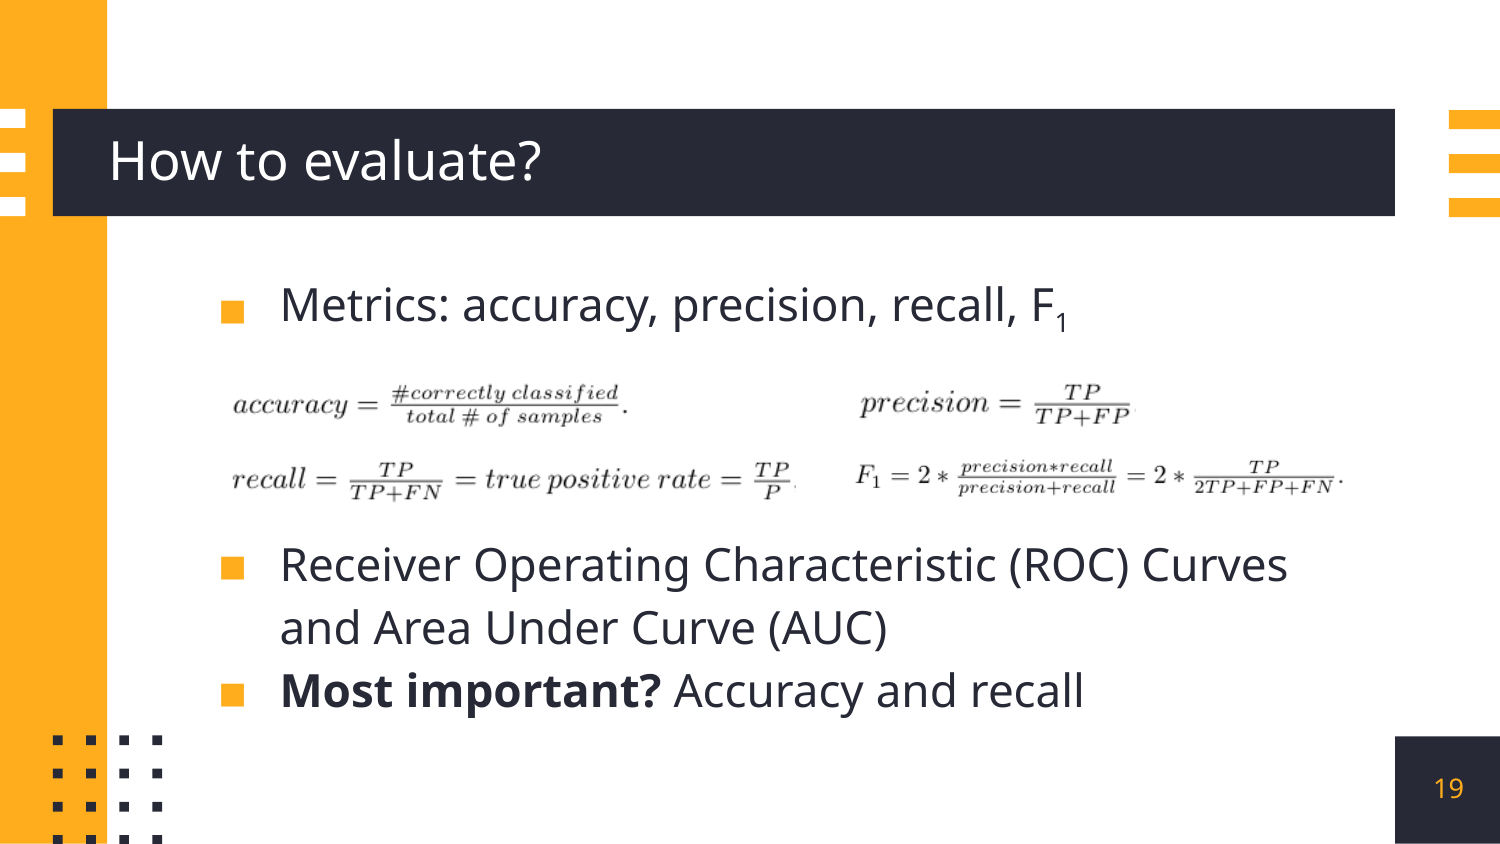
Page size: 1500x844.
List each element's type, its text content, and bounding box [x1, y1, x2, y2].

picture [827, 370, 1360, 520]
list Metrics: accuracy, precision, recall, F1 Receiver Operating Characteristic (ROC) Curves and Area Under Curve (AUC) Most important? Accuracy and recall [204, 265, 1296, 740]
picture [204, 347, 796, 522]
title How to evaluate? [108, 108, 1396, 217]
slide_number 19 [1395, 736, 1500, 844]
